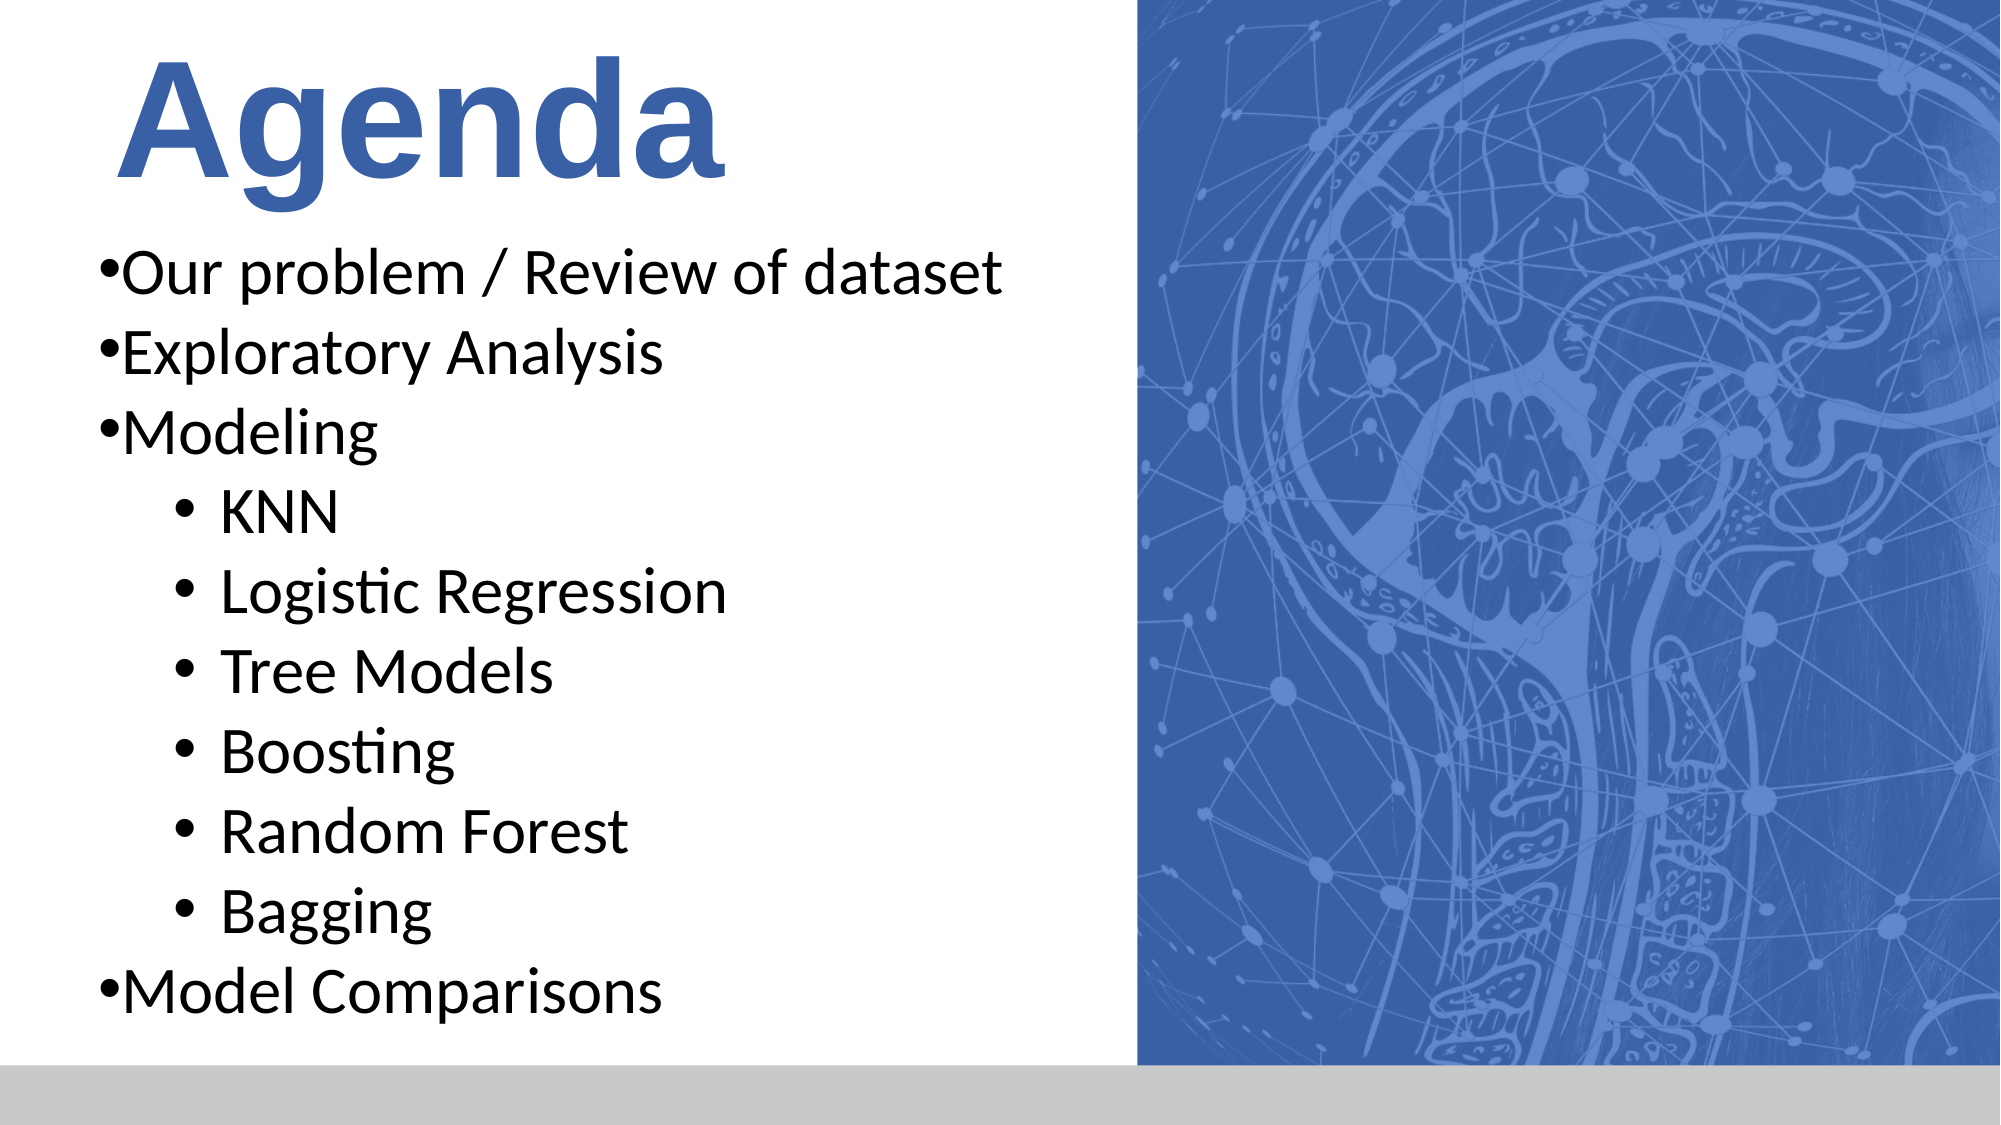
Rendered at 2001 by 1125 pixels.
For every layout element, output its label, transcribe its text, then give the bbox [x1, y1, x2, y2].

picture [1137, 0, 2000, 1125]
text_box Our problem / Review of dataset Exploratory Analysis Modeling KNN Logistic Regression Tree Models Boosting Random Forest Bagging Model Comparisons [83, 219, 1084, 1035]
text_box [0, 1065, 1132, 1125]
text_box Agenda [98, 2, 787, 218]
